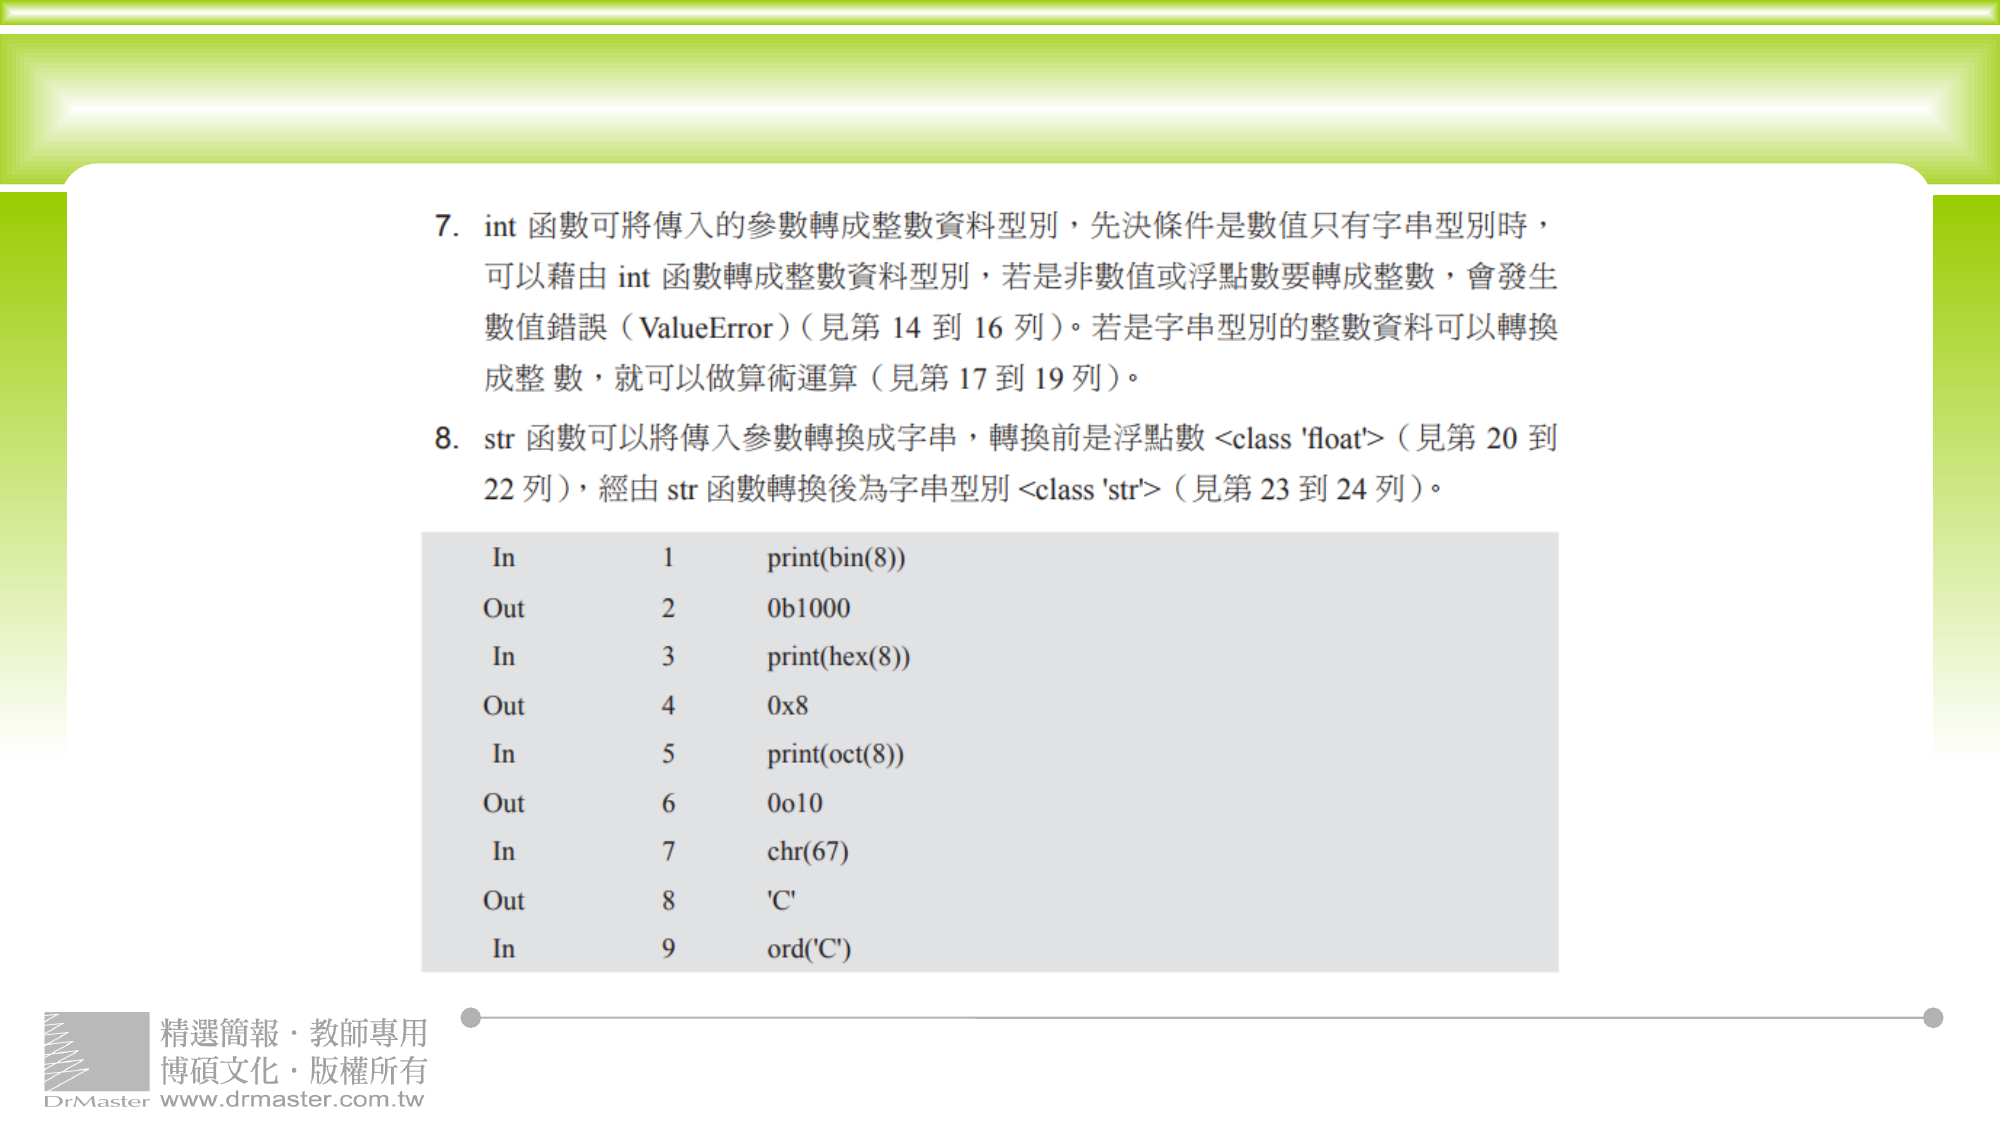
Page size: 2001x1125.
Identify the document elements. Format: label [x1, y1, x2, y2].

picture [44, 1012, 429, 1110]
list [398, 192, 1602, 999]
